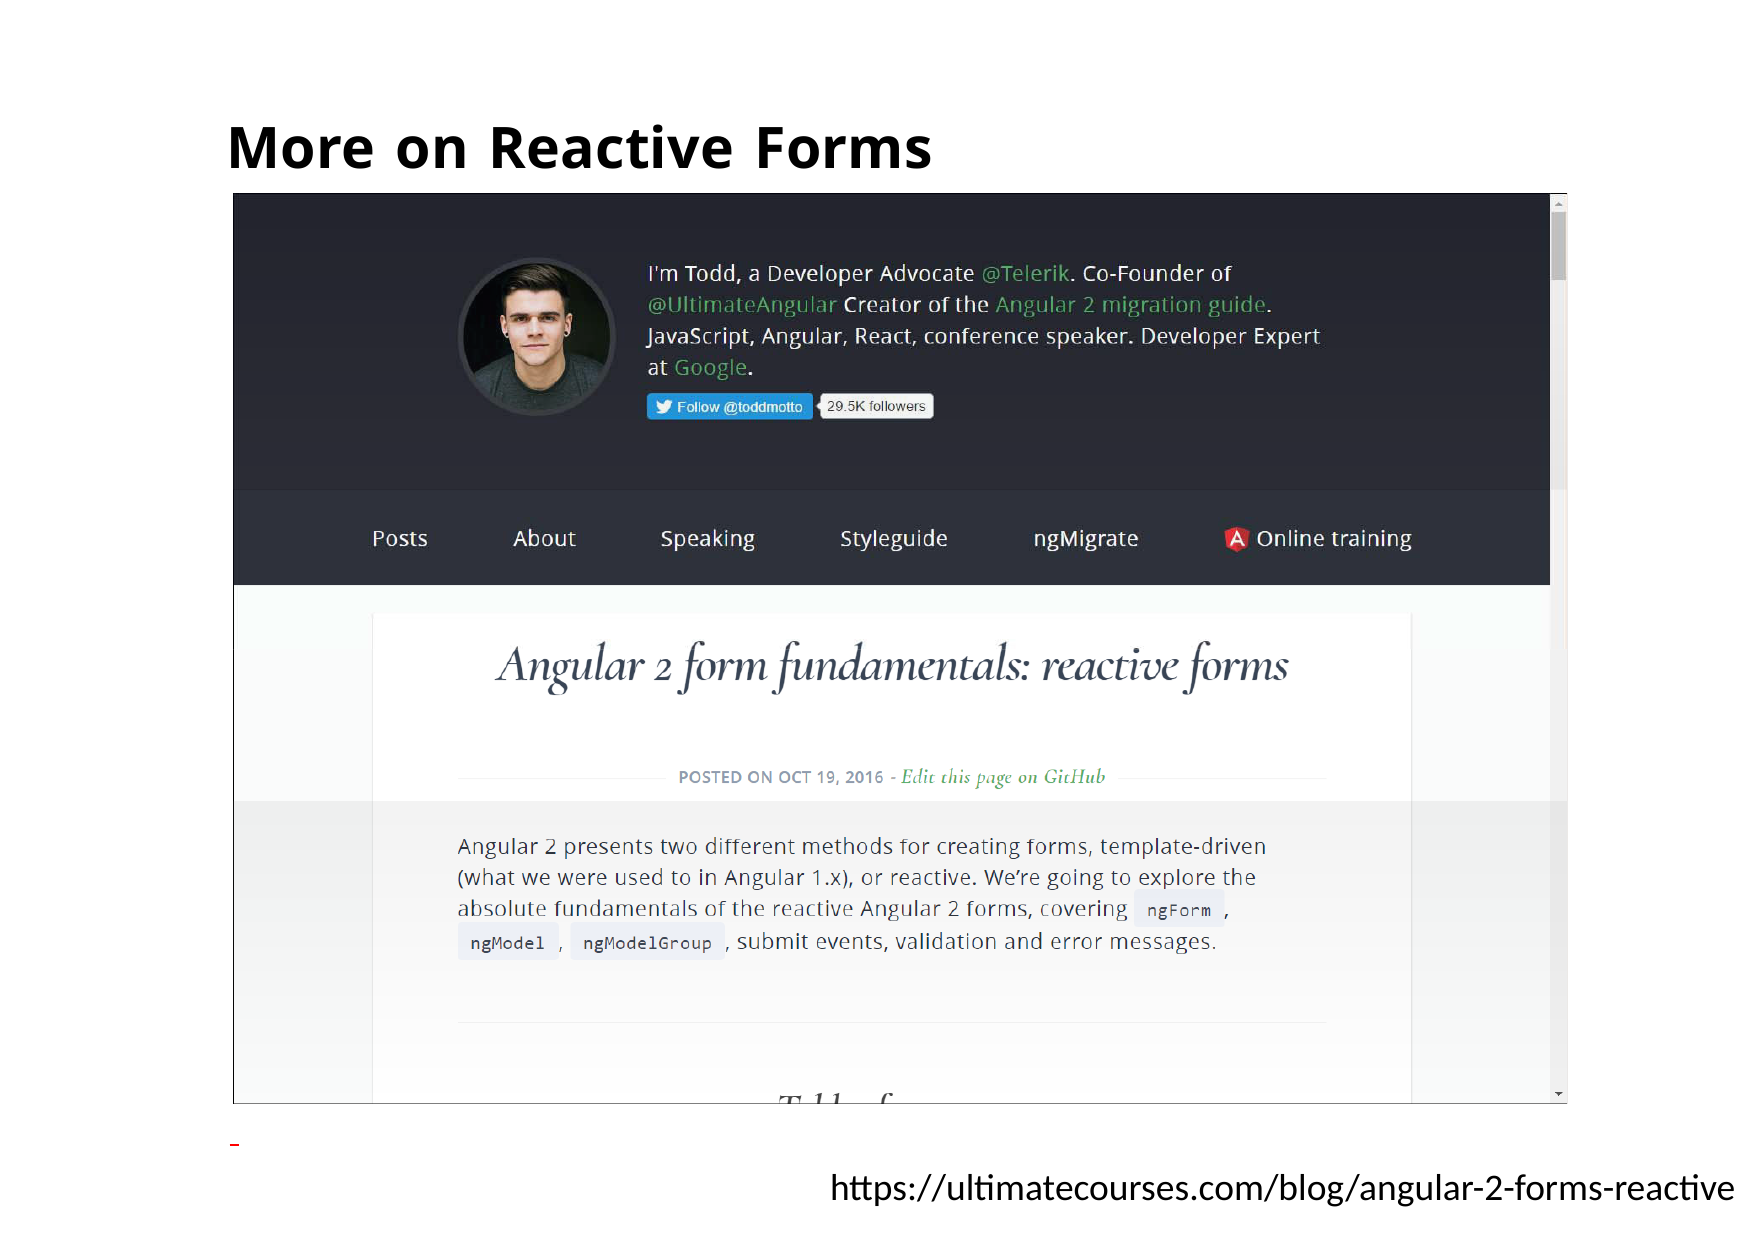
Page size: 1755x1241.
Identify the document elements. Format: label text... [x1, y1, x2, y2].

text_box [233, 193, 1568, 1104]
text_box [227, 1119, 242, 1163]
text_box More on Reactive Forms [224, 110, 1015, 180]
text_box https://ultimatecourses.com/blog/angular-2-forms-reactive [815, 1155, 1752, 1216]
